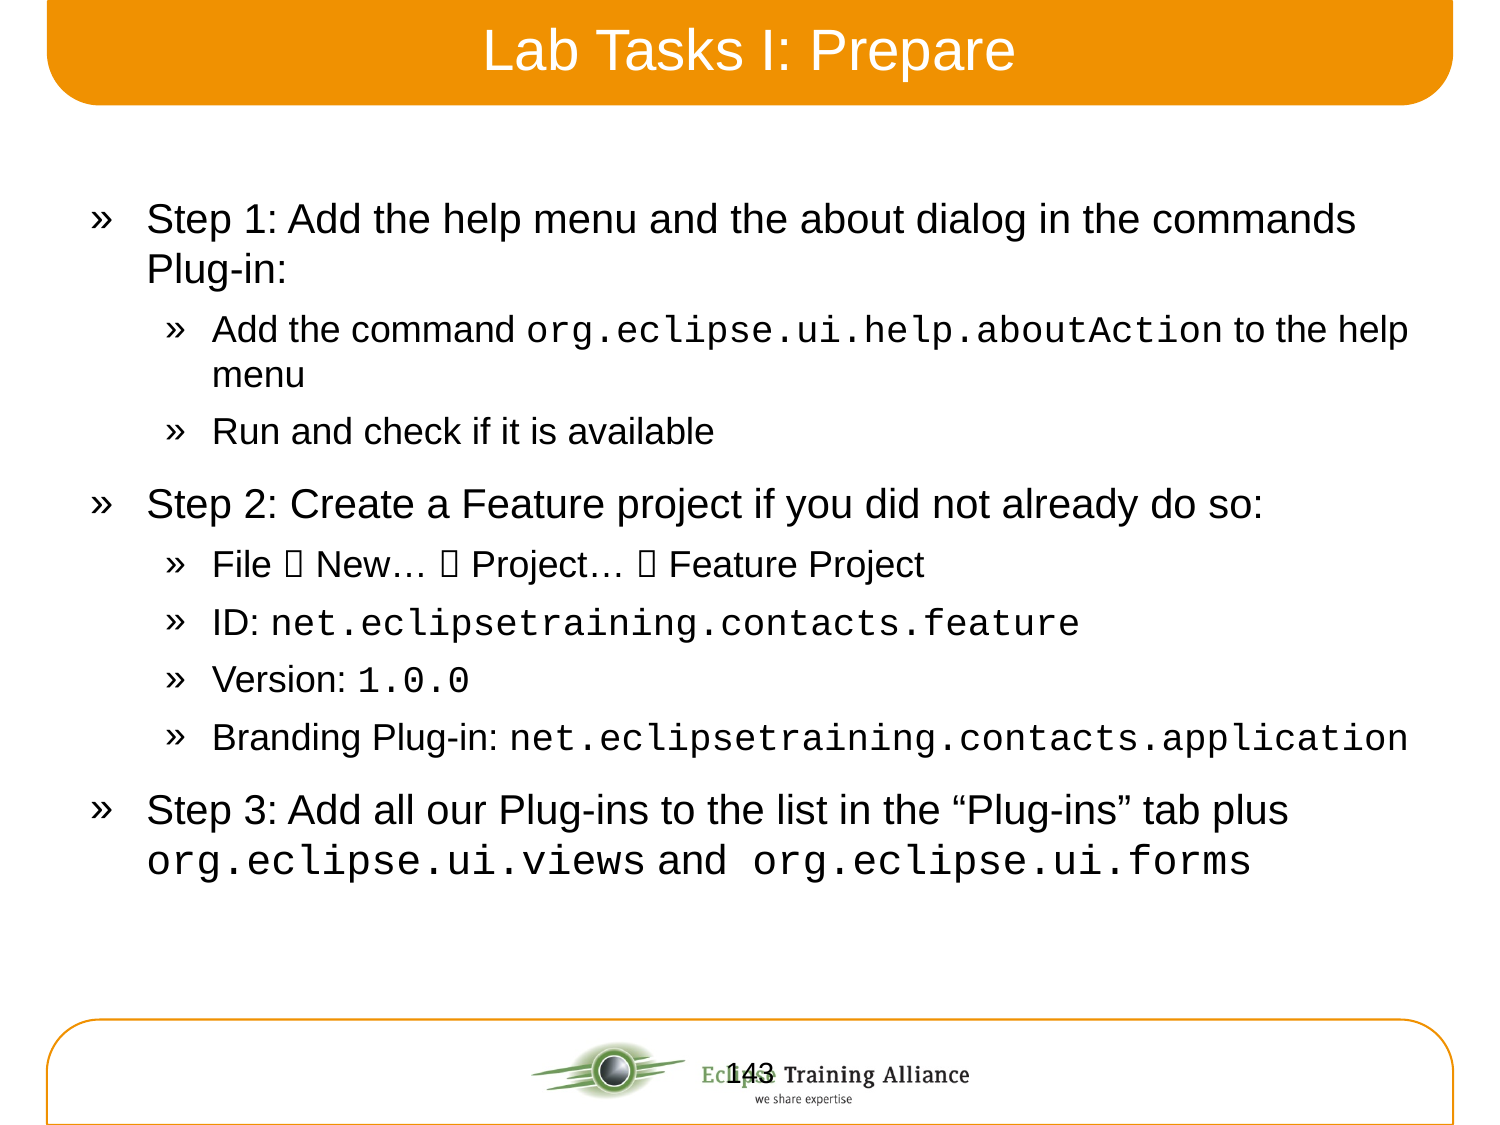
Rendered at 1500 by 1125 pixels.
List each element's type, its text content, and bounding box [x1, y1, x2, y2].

list Step 1: Add the help menu and the about dialog in the commands Plug-in: Add the command org.eclipse.ui.help.aboutAction to the help menu Run and check if it is available Step 2: Create a Feature project if you did not already do so: File  New…  Project…  Feature Project ID: net.eclipsetraining.contacts.feature Version: 1.0.0 Branding Plug-in: net.eclipsetraining.contacts.application Step 3: Add all our Plug-ins to the list in the “Plug-ins” tab plus org.eclipse.ui.views and org.eclipse.ui.forms [75, 184, 1432, 1000]
text_box 143 [662, 1041, 838, 1102]
picture [531, 1038, 969, 1106]
title Lab Tasks I: Prepare [82, 0, 1418, 94]
